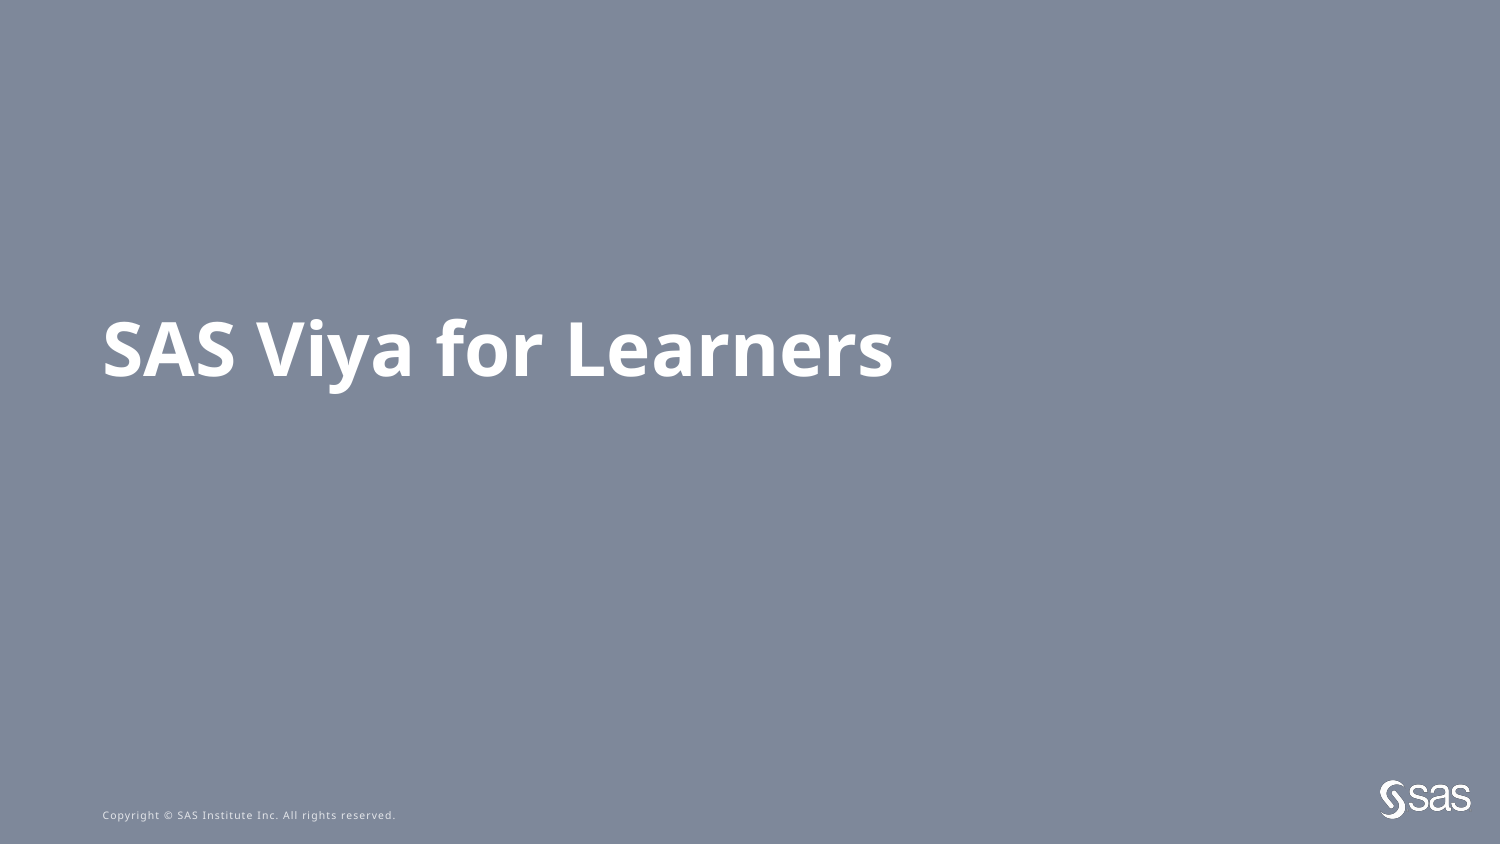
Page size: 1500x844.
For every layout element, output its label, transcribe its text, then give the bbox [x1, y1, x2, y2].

title SAS Viya for Learners [102, 300, 1098, 422]
picture [1380, 780, 1472, 819]
